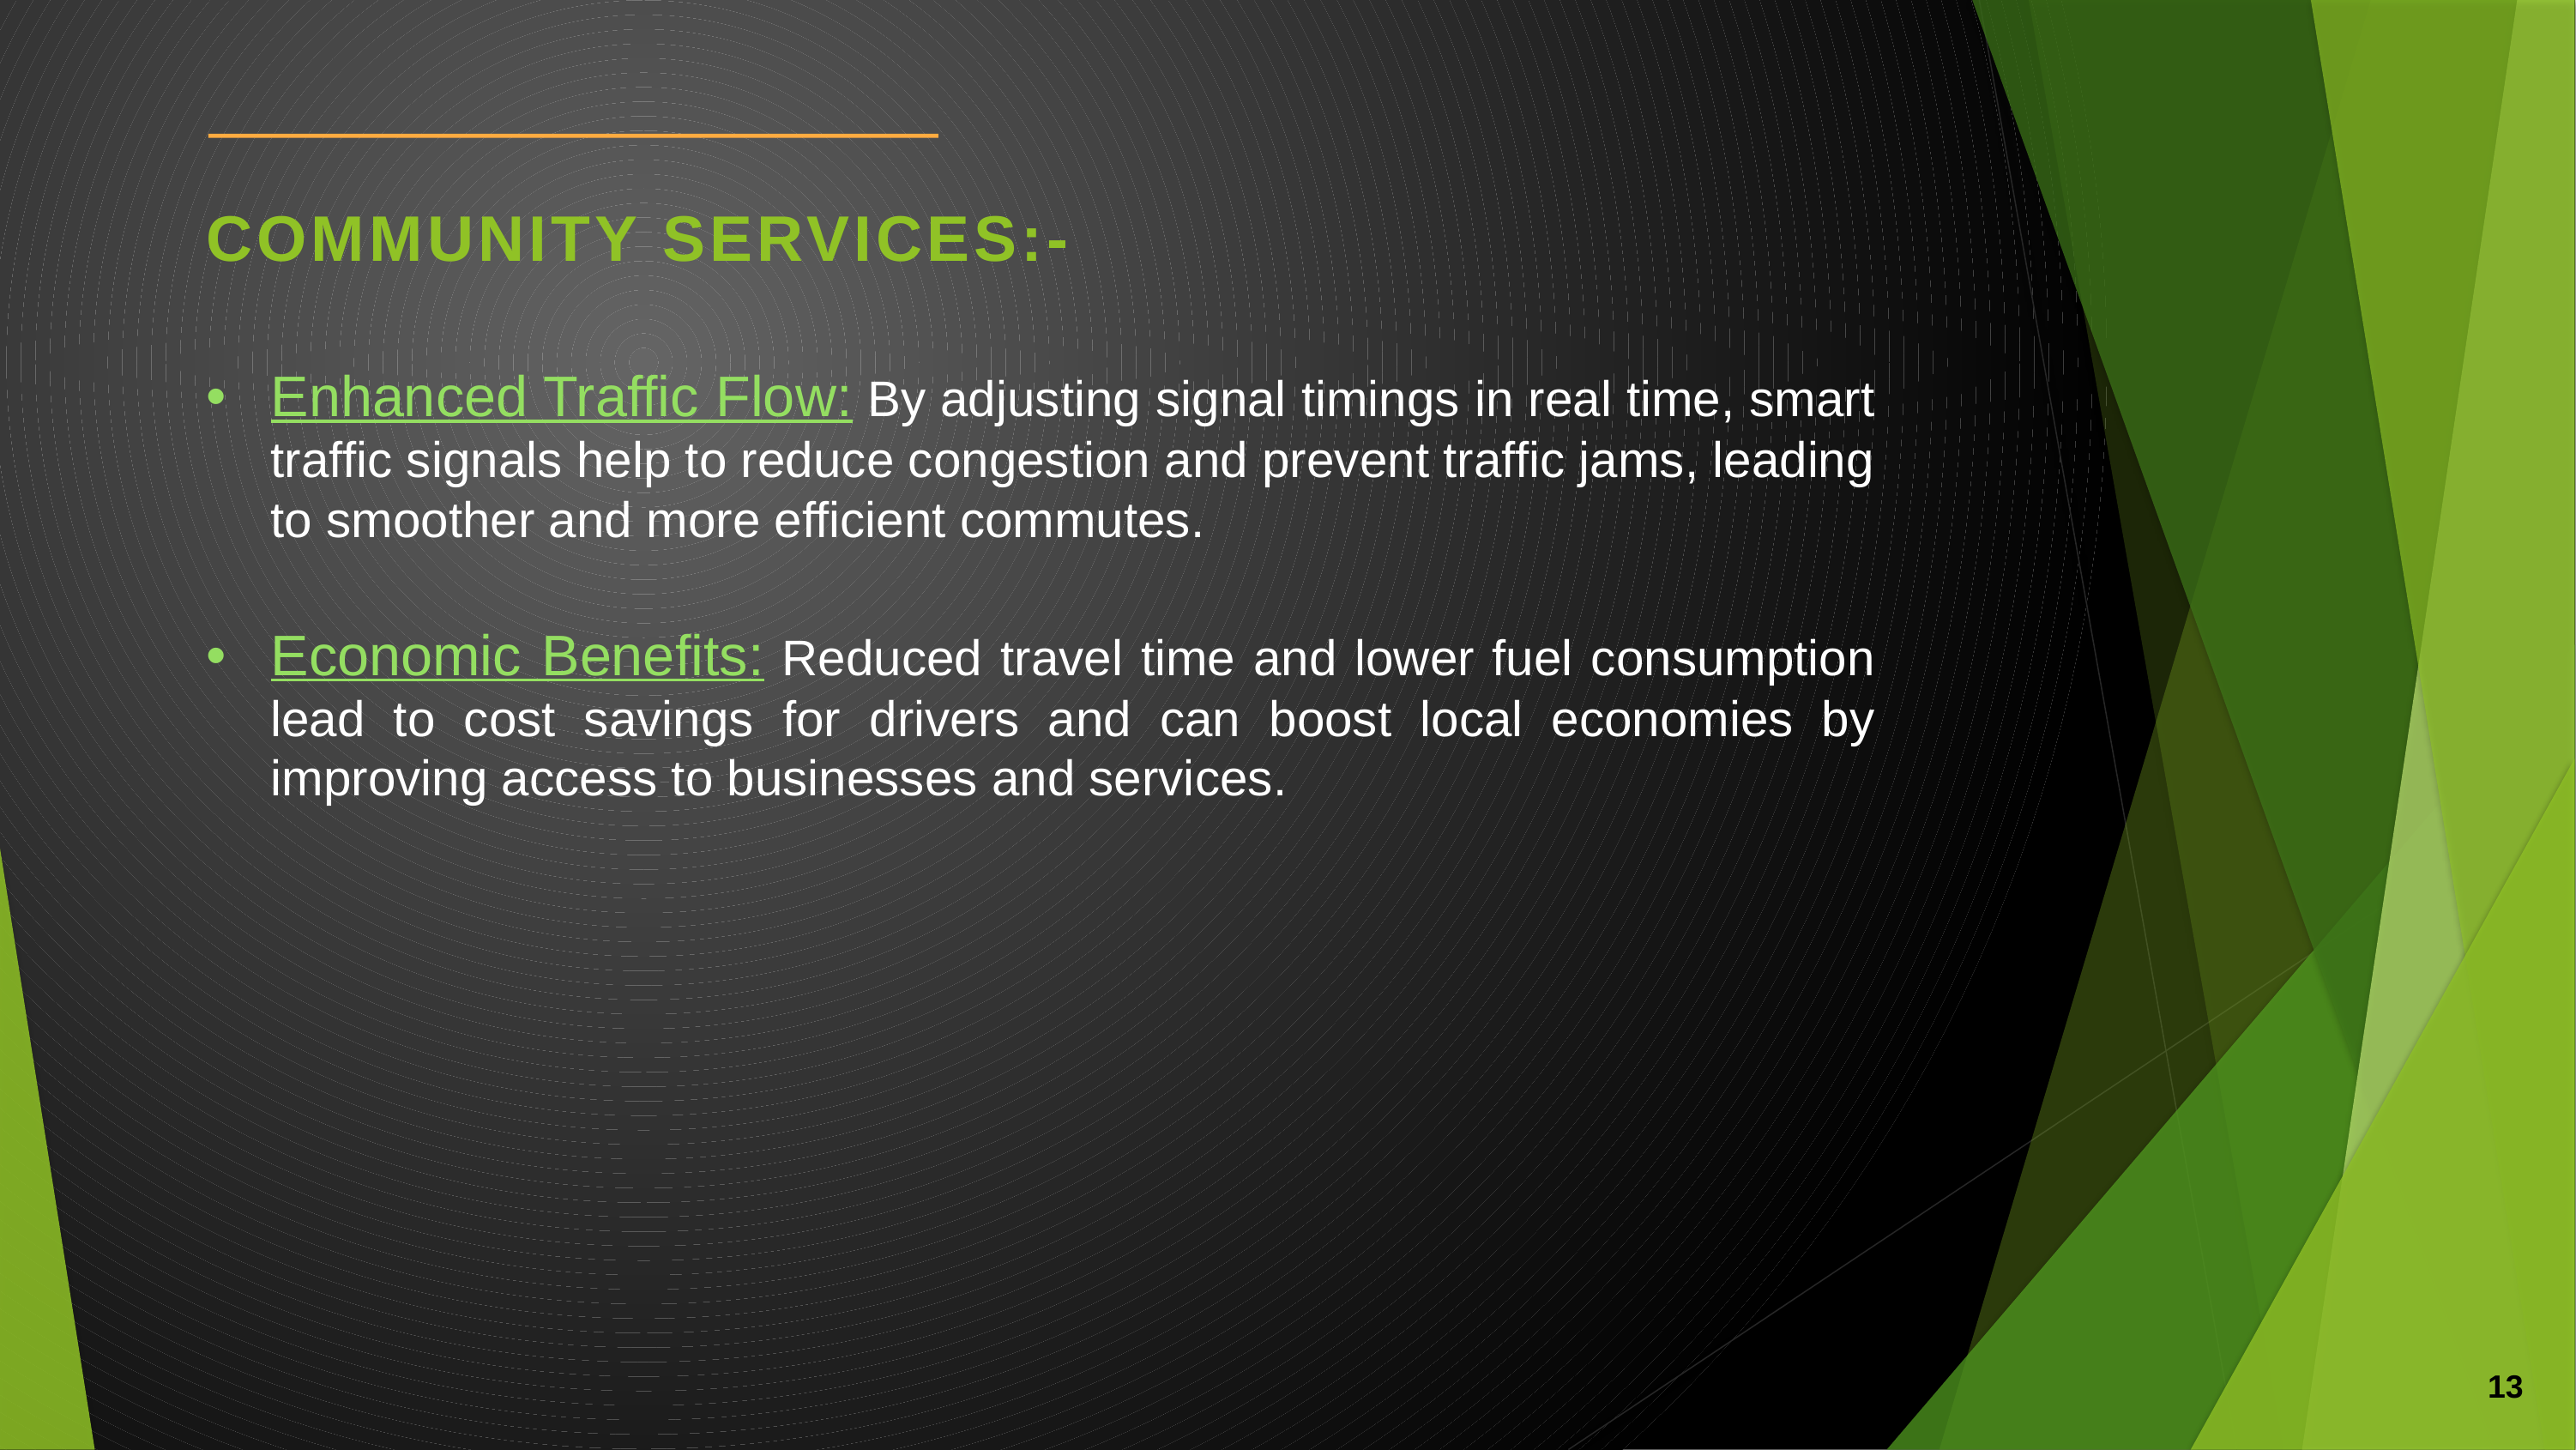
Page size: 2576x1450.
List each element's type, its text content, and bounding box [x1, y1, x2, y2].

text_box [208, 133, 938, 138]
text_box Enhanced Traffic Flow: By adjusting signal timings in real time, smart traffic signals help to reduce congestion and prevent traffic jams, leading to smoother and more efficient commutes. Economic Benefits: Reduced travel time and lower fuel consumption lead to cost savings for drivers and can boost local economies by improving access to businesses and services. [204, 359, 1878, 808]
title COMMUNITY SERVICES:- [204, 167, 1223, 414]
slide_number 13 [2392, 1346, 2537, 1424]
